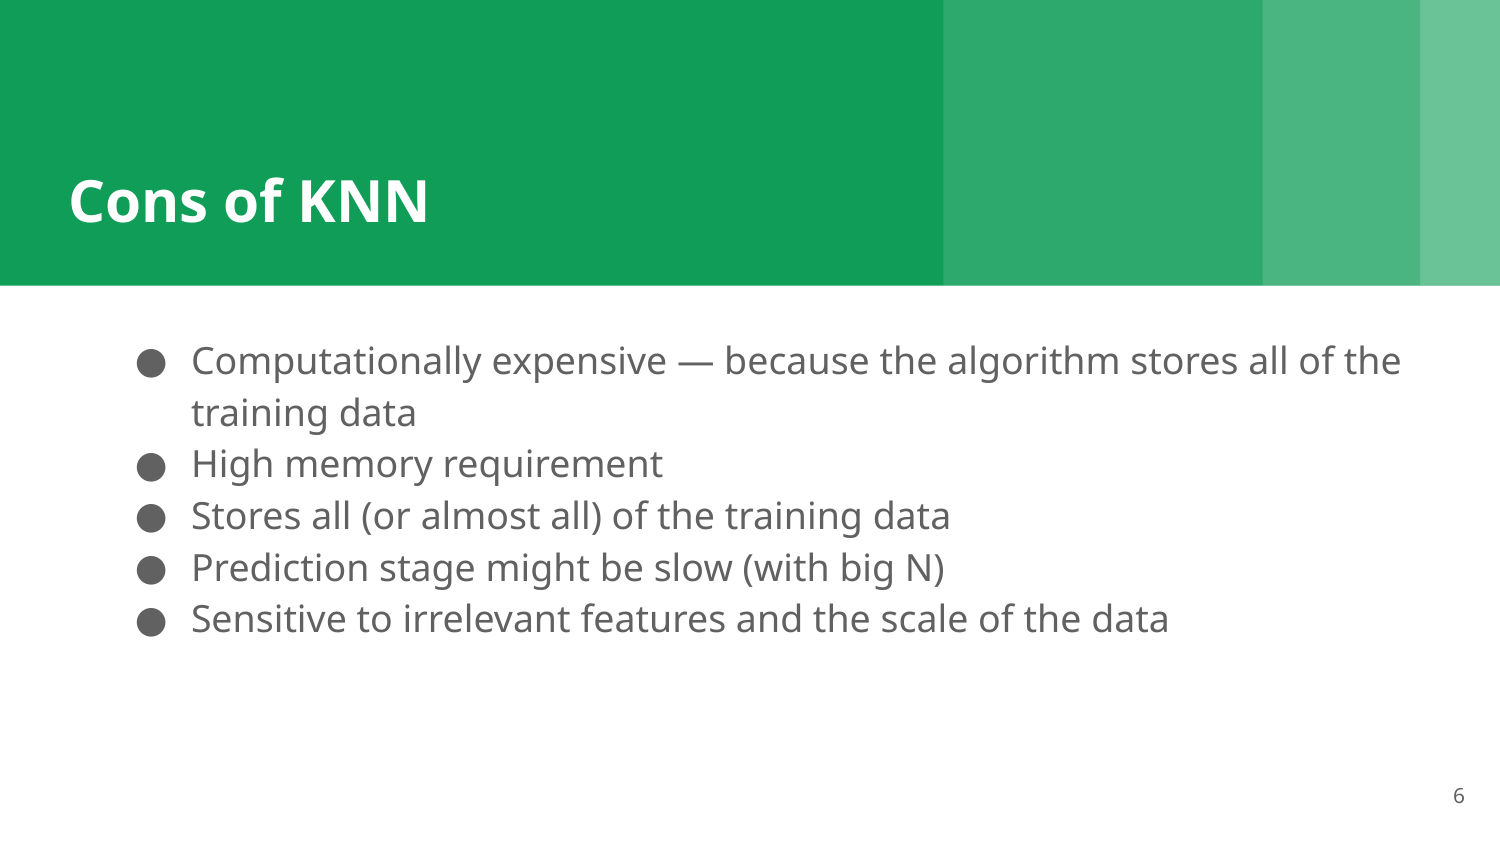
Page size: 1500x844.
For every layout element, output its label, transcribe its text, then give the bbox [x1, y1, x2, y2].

title Cons of KNN [53, 24, 914, 250]
slide_number ‹#› [1389, 764, 1480, 830]
list Computationally expensive — because the algorithm stores all of the training data High memory requirement Stores all (or almost all) of the training data Prediction stage might be slow (with big N) Sensitive to irrelevant features and the scale of the data [53, 315, 1447, 759]
